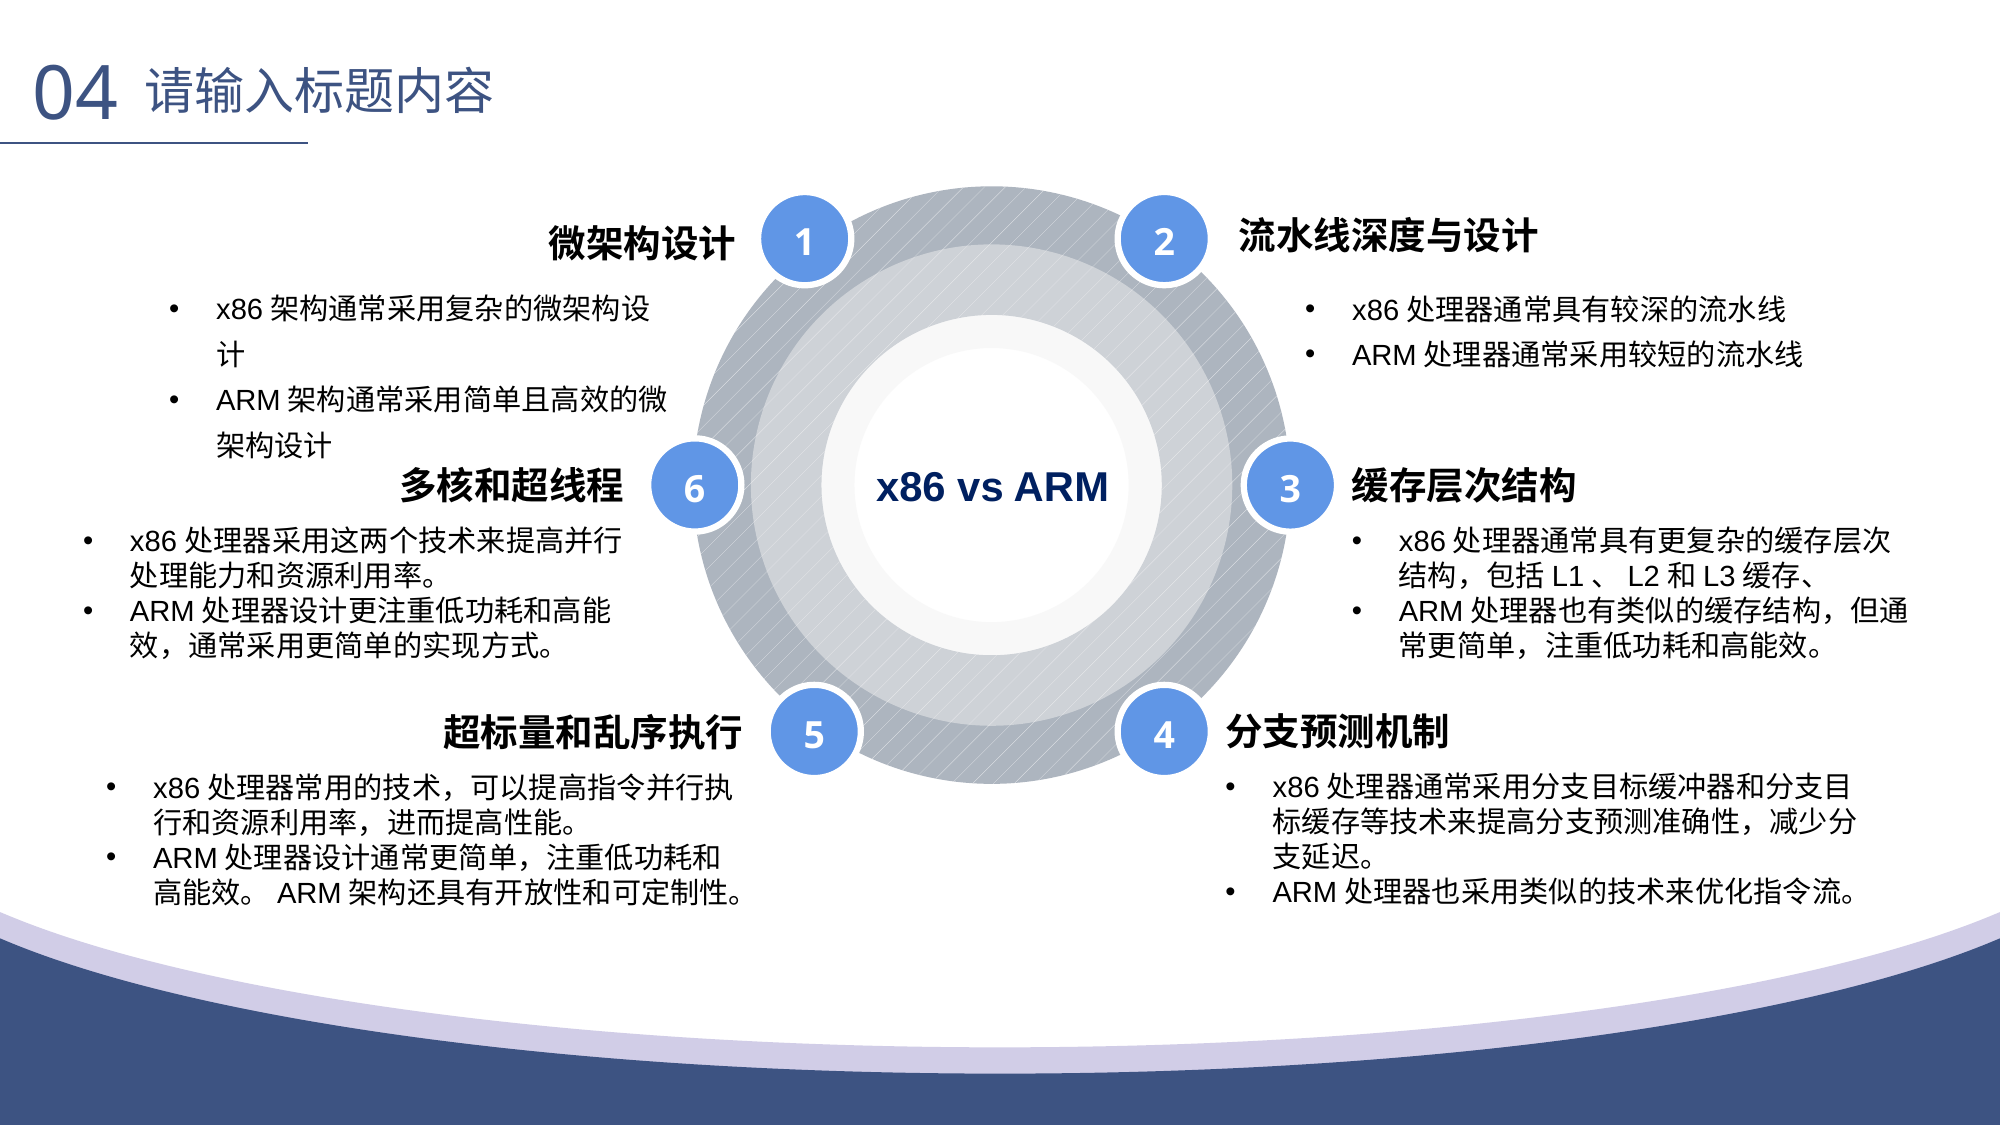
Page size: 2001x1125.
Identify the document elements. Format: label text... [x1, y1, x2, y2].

text_box x86处理器通常具有更复杂的缓存层次结构，包括L1、L2和L3缓存、 ARM处理器也有类似的缓存结构，但通常更简单，注重低功耗和高能效。 [1337, 515, 1926, 670]
text_box 流水线深度与设计 [1337, 204, 1610, 264]
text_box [648, 186, 1337, 784]
text_box x86处理器通常具有较深的流水线 ARM处理器通常采用较短的流水线 [1337, 272, 1844, 374]
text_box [0, 912, 2000, 1125]
text_box 请输入标题内容 [130, 52, 510, 128]
text_box x86处理器常用的技术，可以提高指令并行执行和资源利用率，进而提高性能。 ARM处理器设计通常更简单，注重低功耗和高能效。ARM架构还具有开放性和可定制性。 [91, 761, 759, 912]
text_box x86处理器采用这两个技术来提高并行处理能力和资源利用率。 ARM处理器设计更注重低功耗和高能效，通常采用更简单的实现方式。 [68, 515, 648, 670]
text_box x86架构通常采用复杂的微架构设计 ARM架构通常采用简单且高效的微架构设计 [154, 272, 648, 470]
text_box 缓存层次结构 [1337, 454, 1846, 515]
text_box 超标量和乱序执行 [285, 701, 648, 761]
text_box 微架构设计 [409, 212, 648, 272]
text_box 04 [18, 37, 134, 143]
text_box x86处理器通常采用分支目标缓冲器和分支目标缓存等技术来提高分支预测准确性，减少分支延迟。 ARM处理器也采用类似的技术来优化指令流。 [1210, 761, 1873, 912]
text_box 多核和超线程 [123, 454, 639, 515]
text_box 分支预测机制 [1337, 700, 1618, 761]
